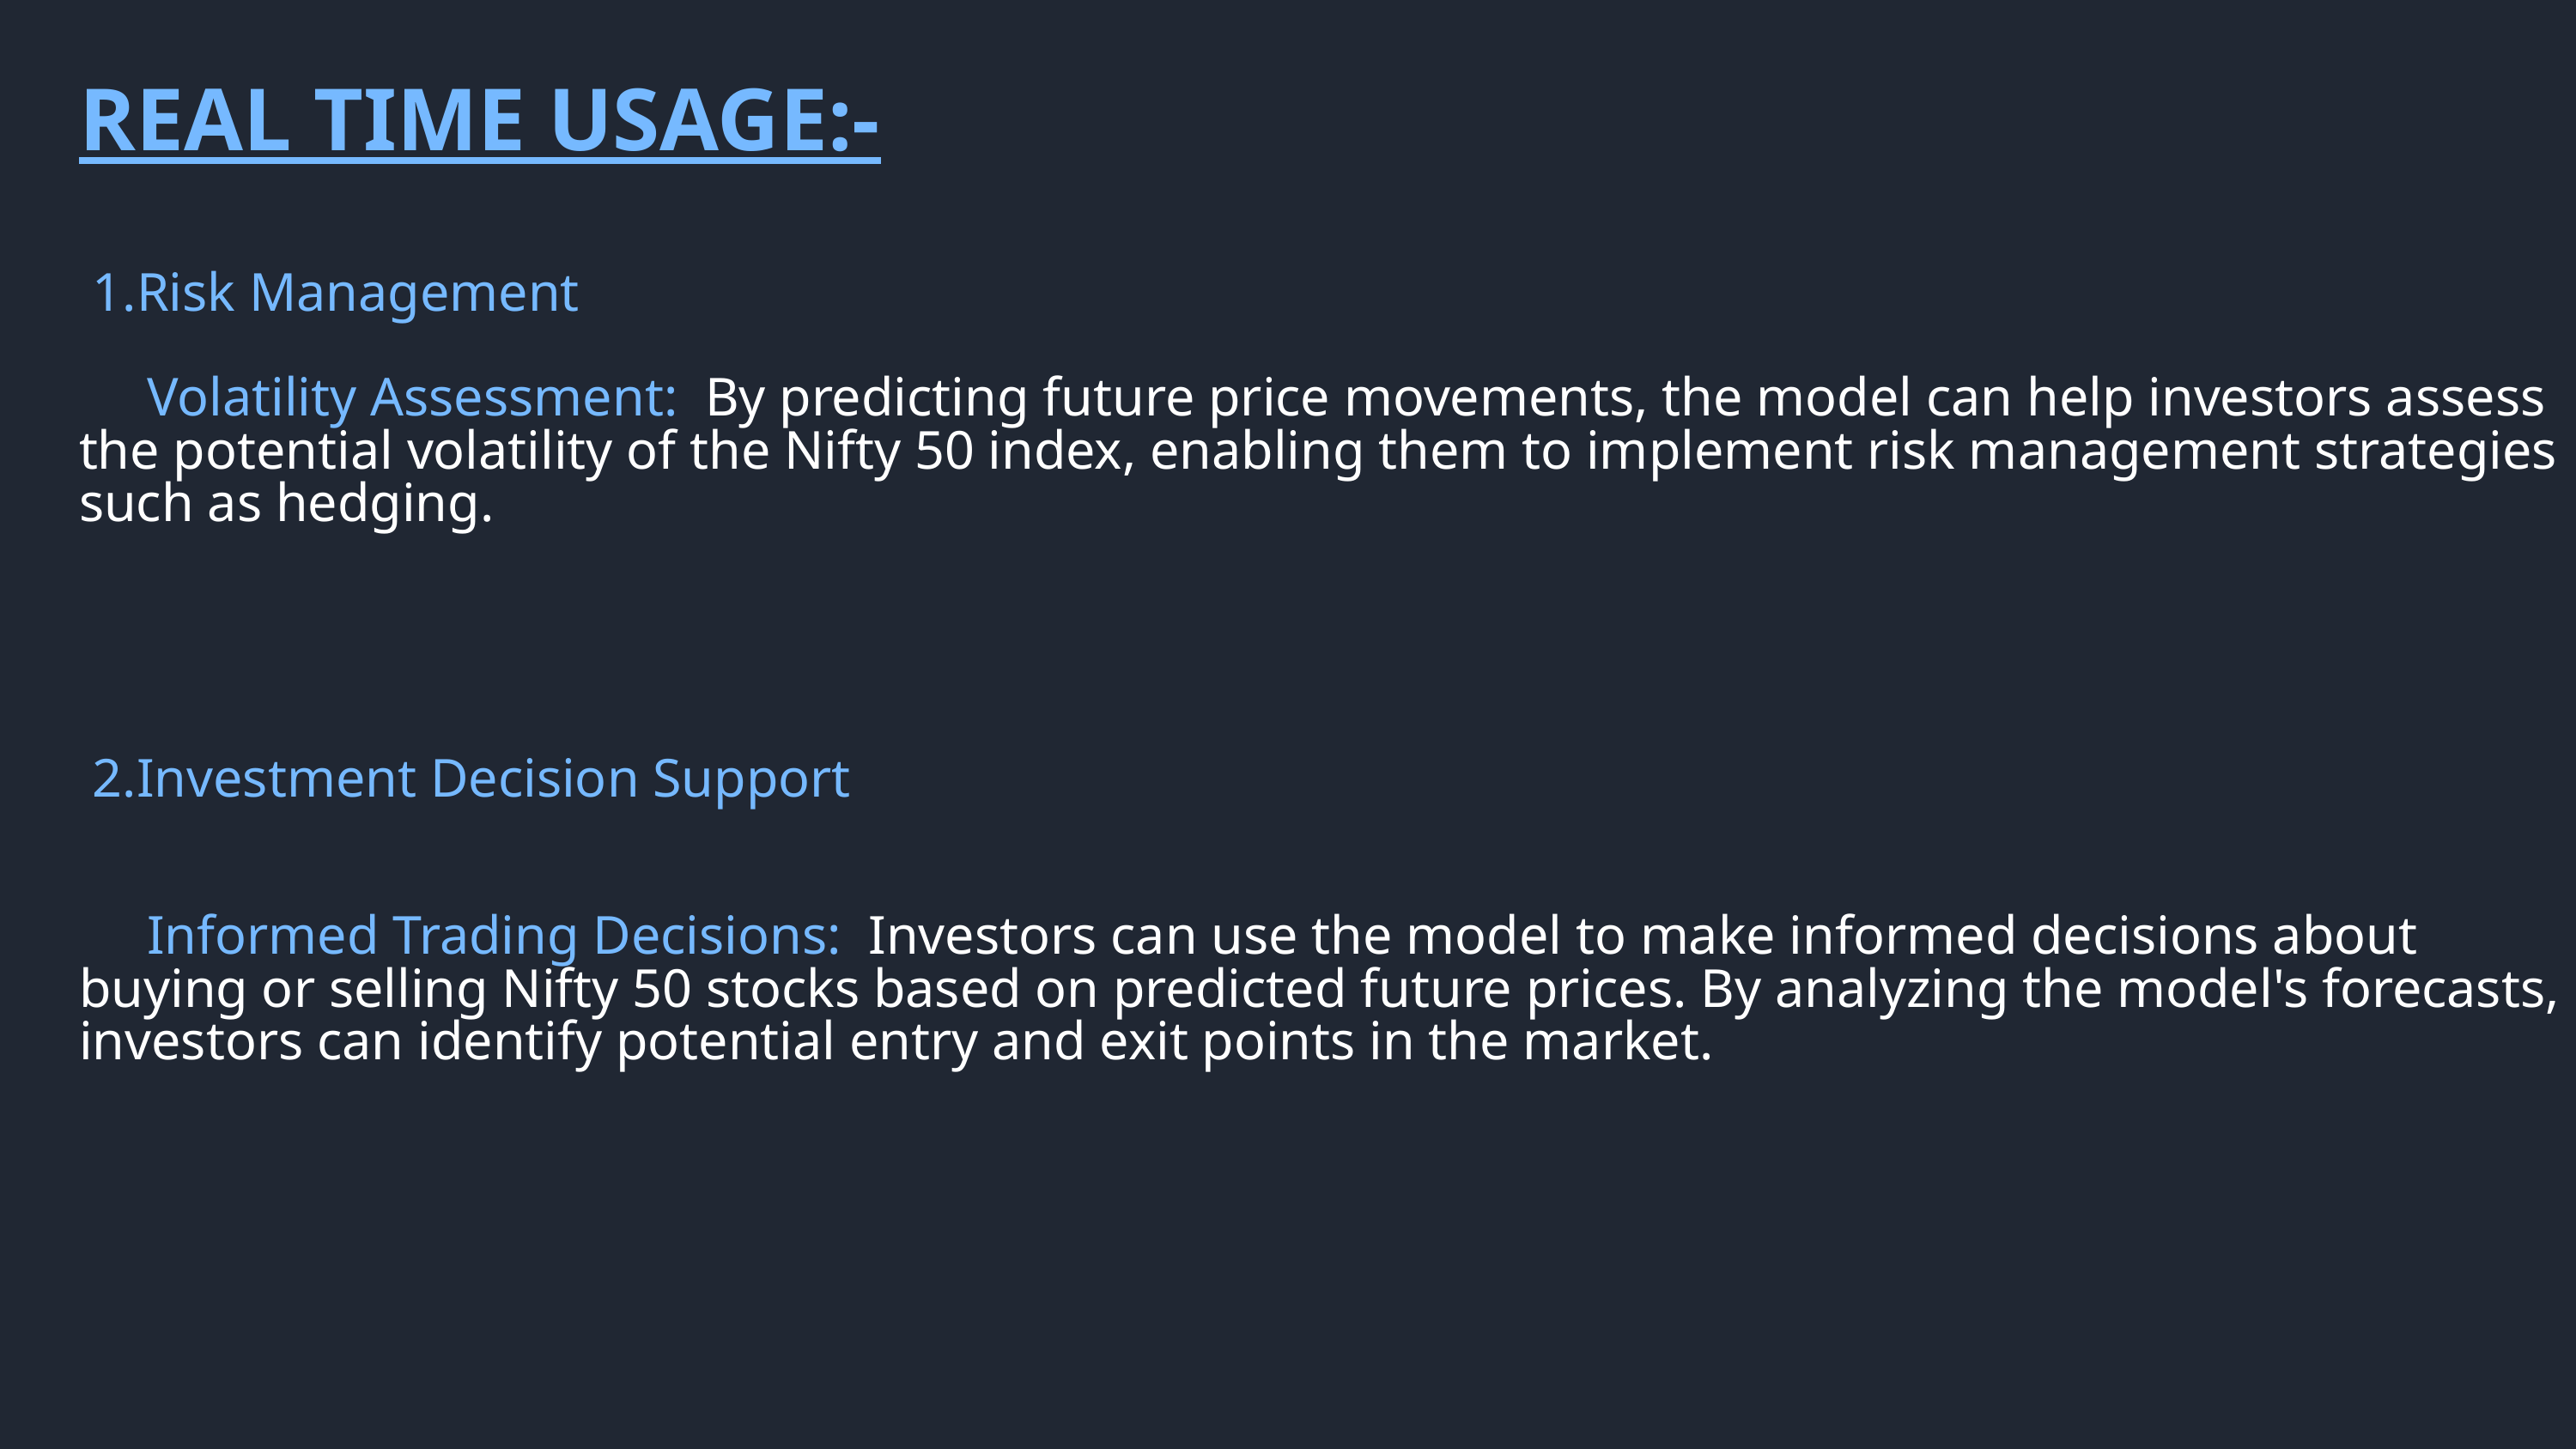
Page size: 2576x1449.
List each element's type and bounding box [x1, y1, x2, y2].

text_box [0, 0, 2576, 1449]
